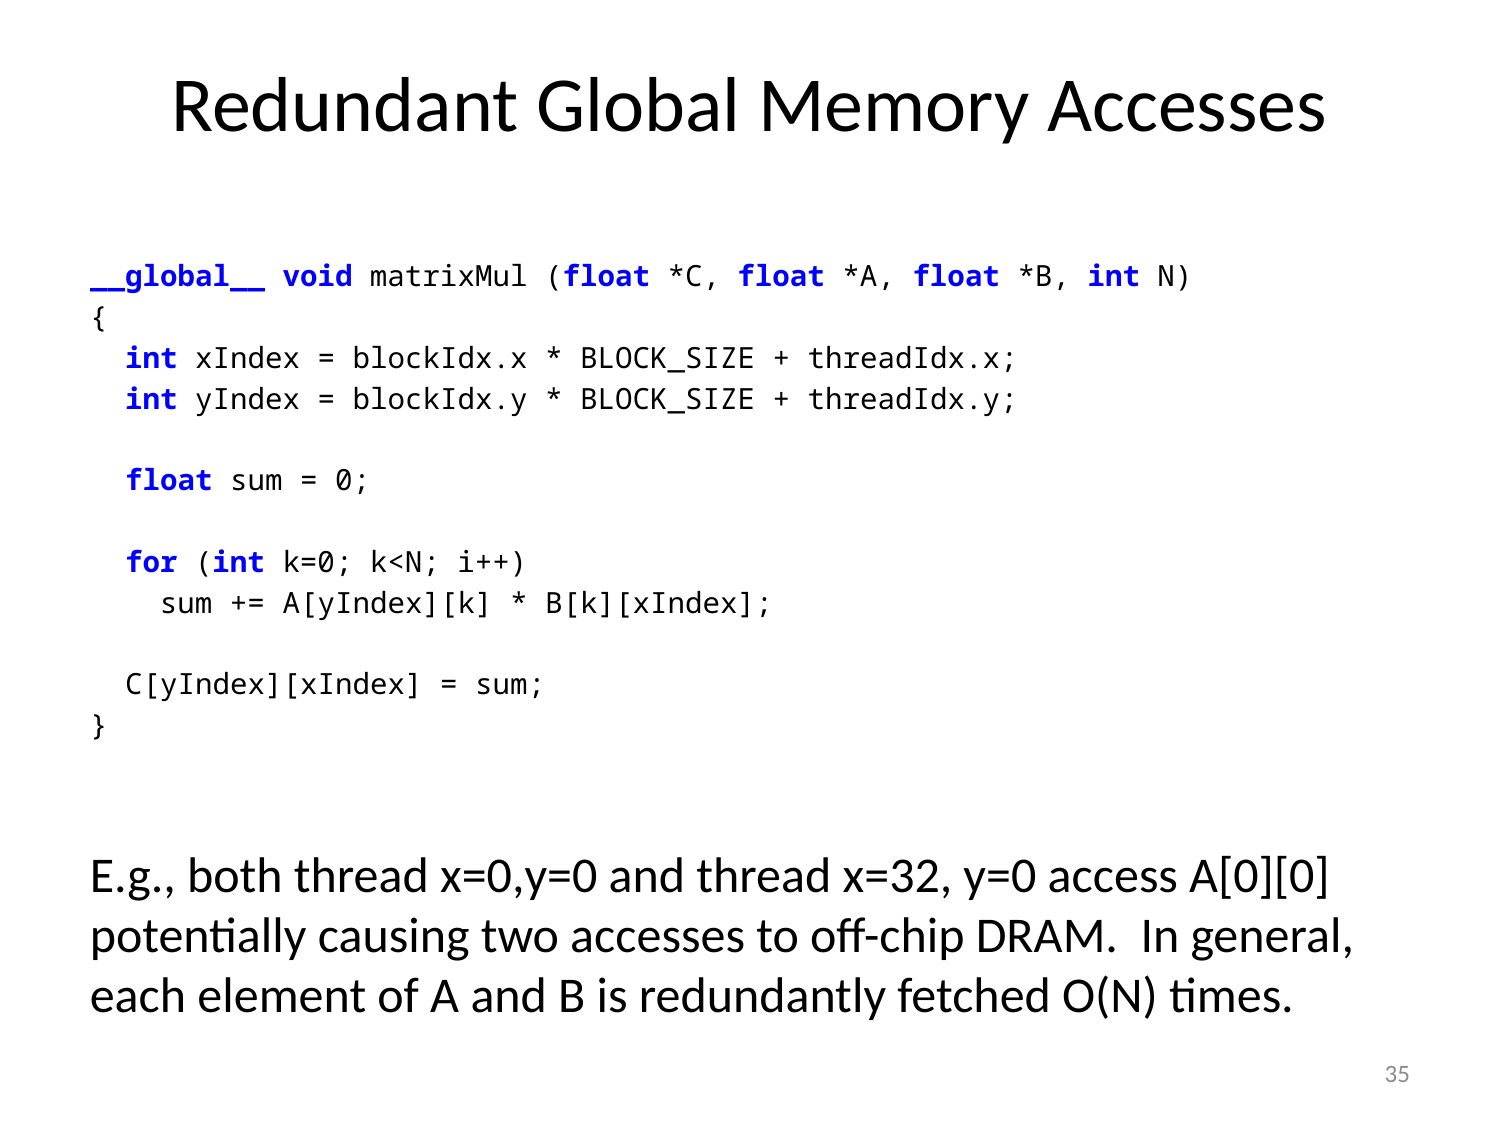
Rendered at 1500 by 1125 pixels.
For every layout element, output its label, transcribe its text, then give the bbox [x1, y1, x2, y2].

slide_number 35 [1074, 1042, 1425, 1103]
text_box E.g., both thread x=0,y=0 and thread x=32, y=0 access A[0][0] potentially causing two accesses to off-chip DRAM. In general, each element of A and B is redundantly fetched O(N) times. [75, 835, 1388, 1030]
title Redundant Global Memory Accesses [75, 12, 1425, 188]
list __global__ void matrixMul (float *C, float *A, float *B, int N) { int xIndex = blockIdx.x * BLOCK_SIZE + threadIdx.x; int yIndex = blockIdx.y * BLOCK_SIZE + threadIdx.y; float sum = 0; for (int k=0; k<N; i++) sum += A[yIndex][k] * B[k][xIndex]; C[yIndex][xIndex] = sum; } [75, 249, 1425, 905]
